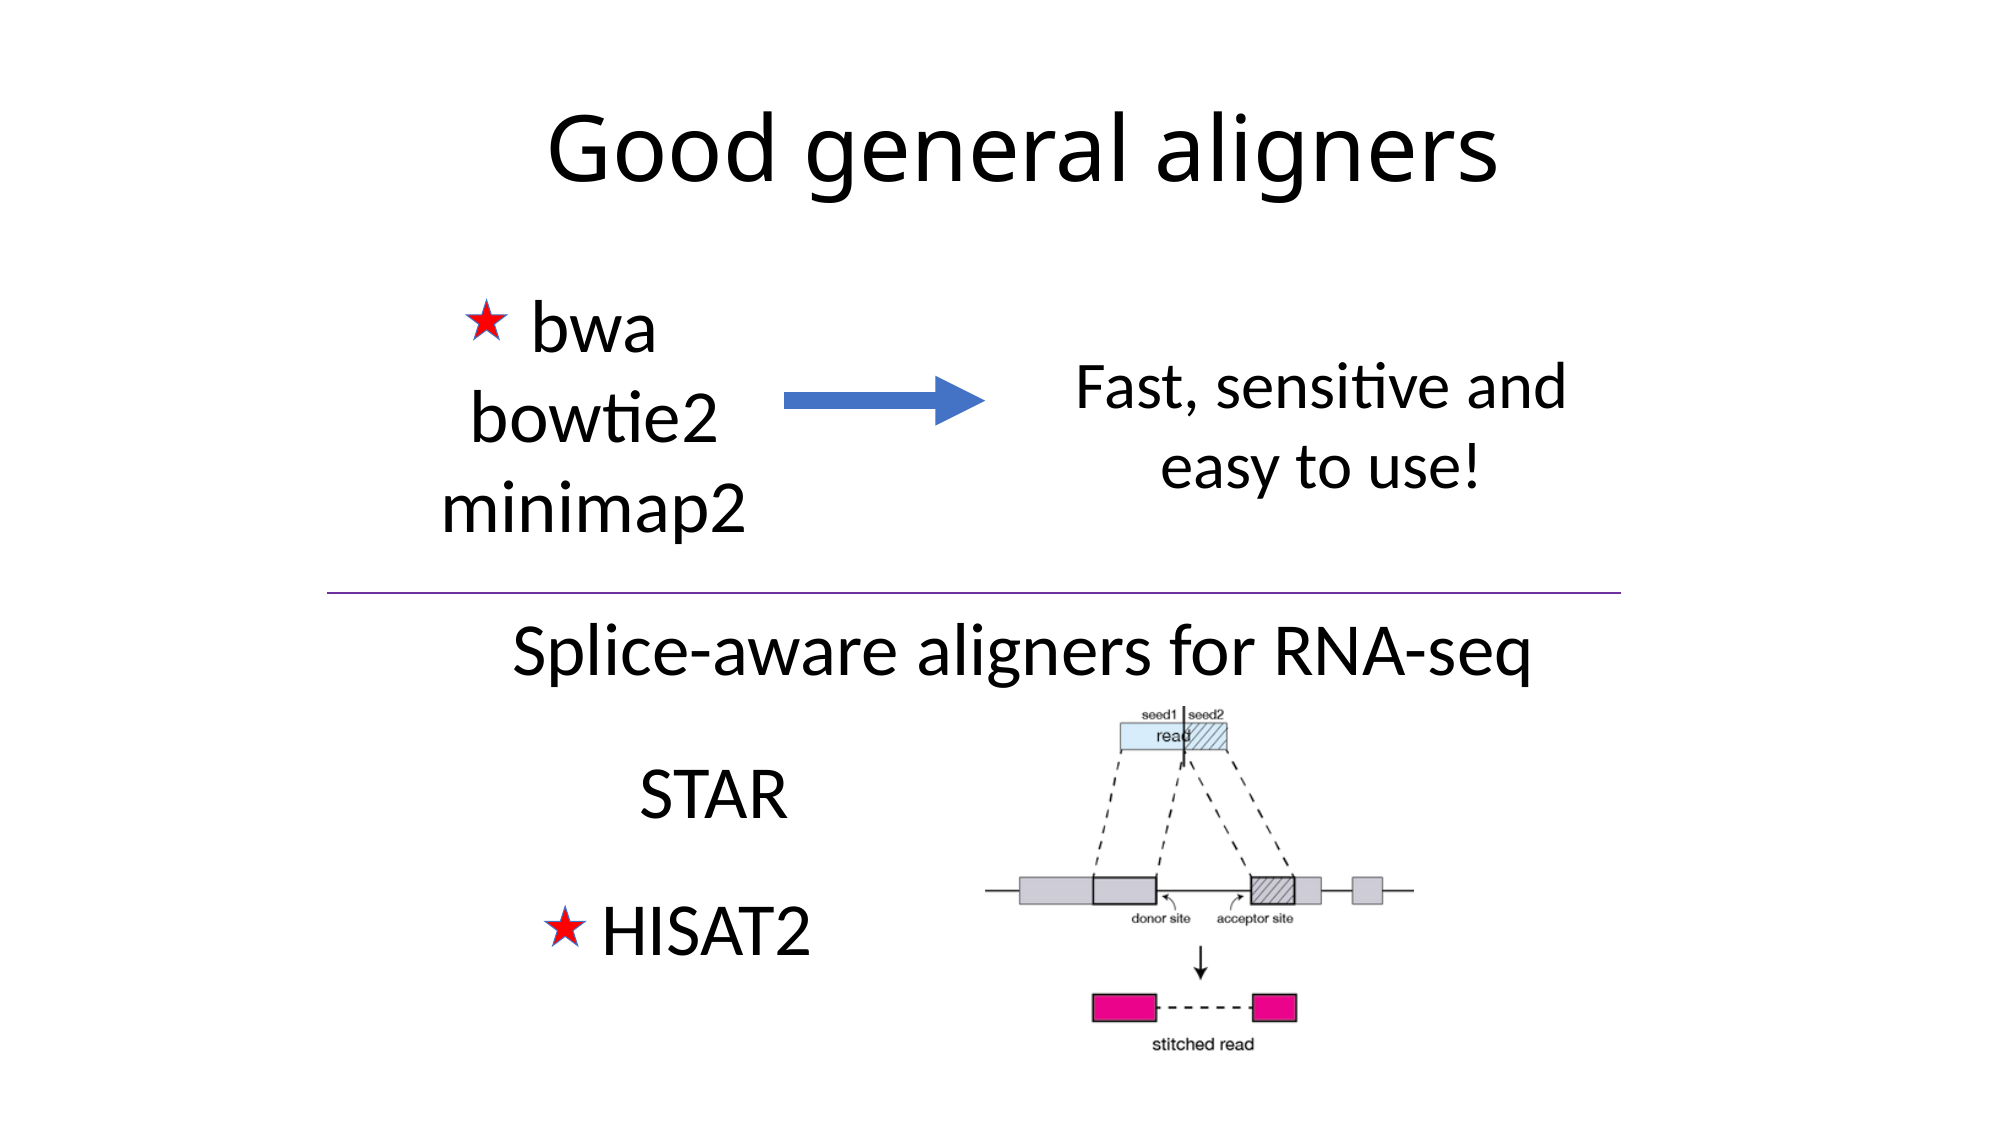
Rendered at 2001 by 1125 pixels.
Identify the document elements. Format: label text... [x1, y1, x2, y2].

title Good general aligners [348, 58, 1699, 246]
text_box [424, 270, 1621, 559]
text_box Splice-aware aligners for RNA-seq [497, 594, 1550, 698]
text_box STAR [625, 735, 804, 841]
picture [985, 706, 1414, 1059]
text_box HISAT2 [586, 872, 829, 978]
text_box [543, 904, 587, 948]
